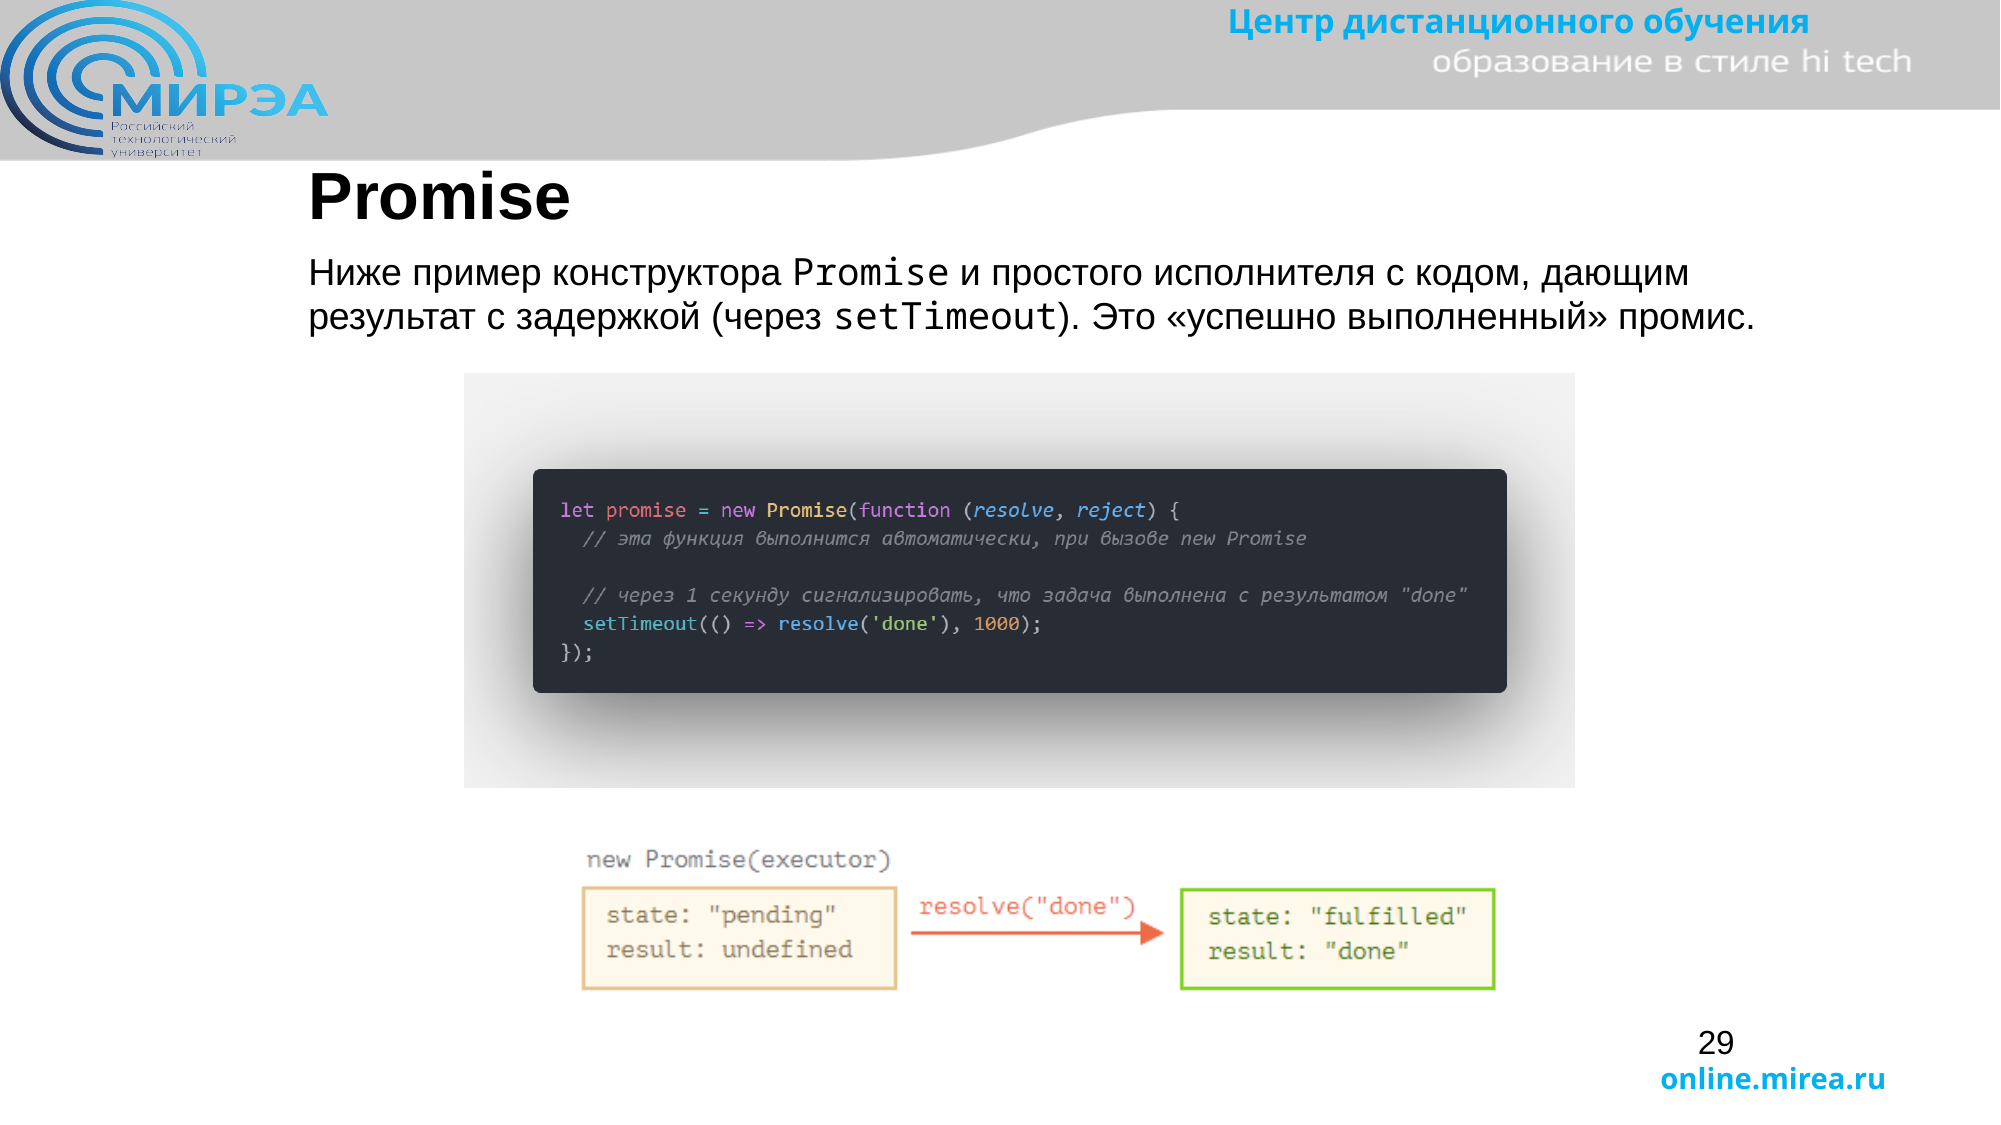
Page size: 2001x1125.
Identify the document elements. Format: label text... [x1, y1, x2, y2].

text_box Ниже пример конструктора Promise и простого исполнителя с кодом, дающим результат с задержкой (через setTimeout). Это «успешно выполненный» промис. [293, 240, 1813, 358]
picture [464, 373, 1575, 788]
text_box 29 [1400, 1013, 1750, 1058]
text_box Promise [293, 145, 1794, 240]
picture [0, 0, 329, 159]
picture [565, 833, 1520, 1013]
